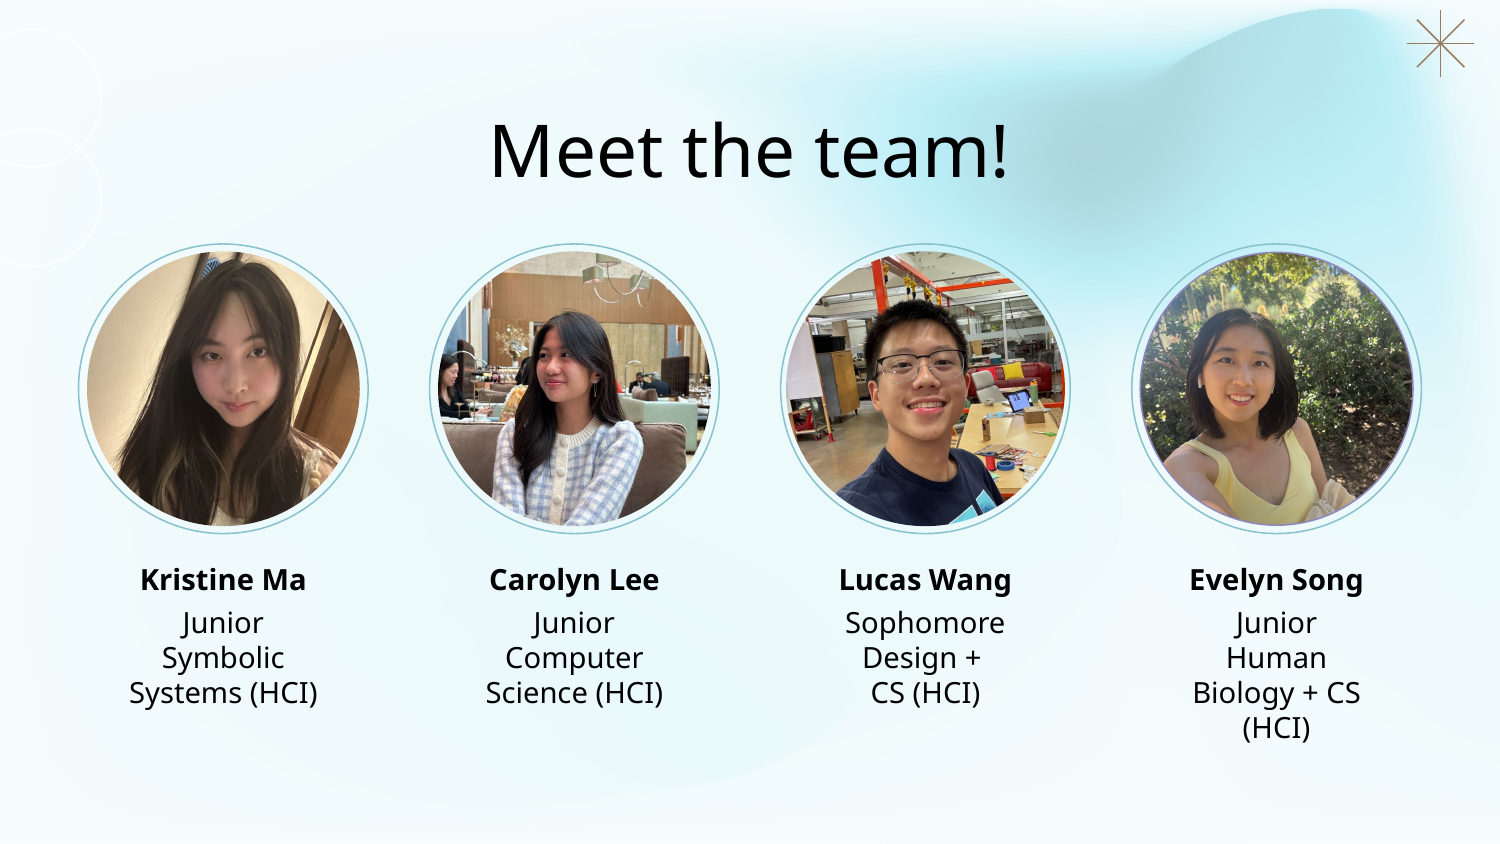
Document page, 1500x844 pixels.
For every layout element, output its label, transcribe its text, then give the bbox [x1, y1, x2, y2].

text_box Meet the team! [118, 89, 1382, 207]
text_box Junior Computer Science (HCI) [456, 589, 693, 727]
picture [437, 251, 712, 527]
text_box Evelyn Song [1158, 546, 1395, 589]
text_box [887, 243, 964, 249]
picture [785, 251, 1066, 527]
text_box Kristine Ma [105, 546, 342, 589]
text_box Junior Human Biology + CS (HCI) [1158, 589, 1395, 727]
text_box [365, 359, 369, 419]
text_box [536, 243, 613, 249]
text_box Lucas Wang [807, 546, 1044, 589]
text_box [1418, 357, 1422, 420]
picture [1139, 252, 1414, 526]
picture [86, 251, 360, 527]
text_box Carolyn Lee [456, 546, 693, 589]
text_box [716, 358, 720, 419]
text_box [1235, 243, 1318, 250]
text_box [185, 243, 262, 249]
text_box Sophomore Design + CS (HCI) [807, 589, 1044, 727]
text_box Junior Symbolic Systems (HCI) [105, 589, 342, 727]
